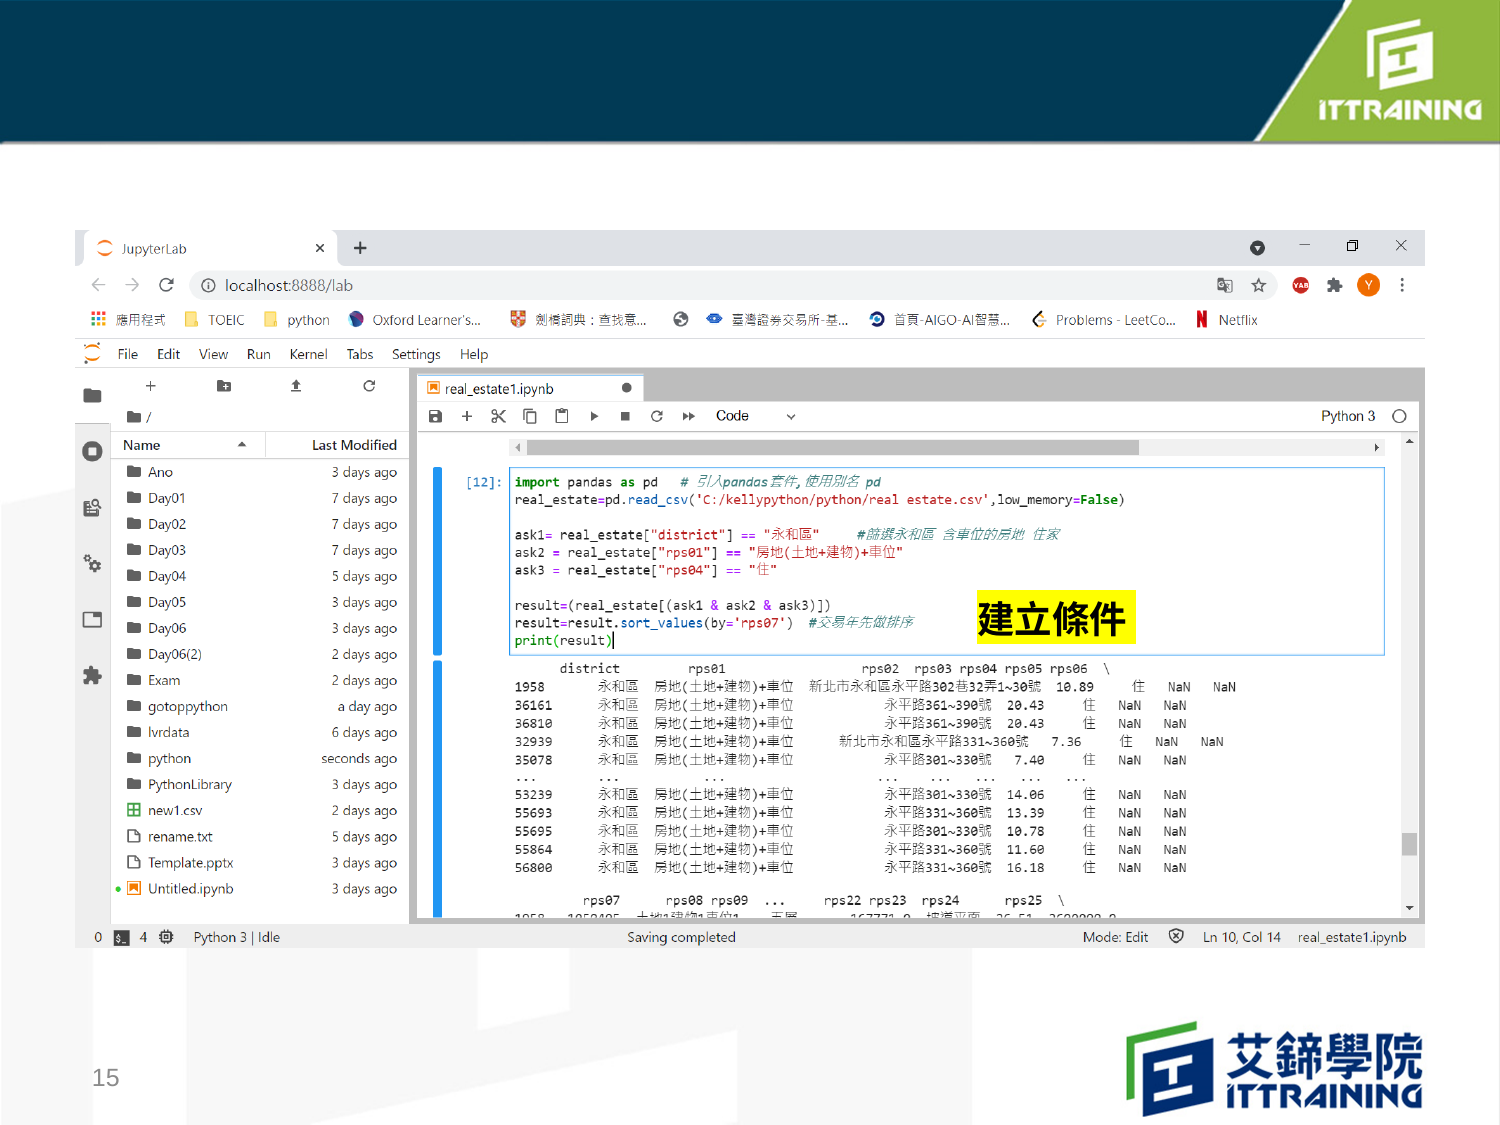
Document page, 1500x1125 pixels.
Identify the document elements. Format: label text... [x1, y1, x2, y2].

picture [0, 0, 1500, 1125]
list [74, 229, 1426, 948]
slide_number 15 [76, 1046, 427, 1106]
